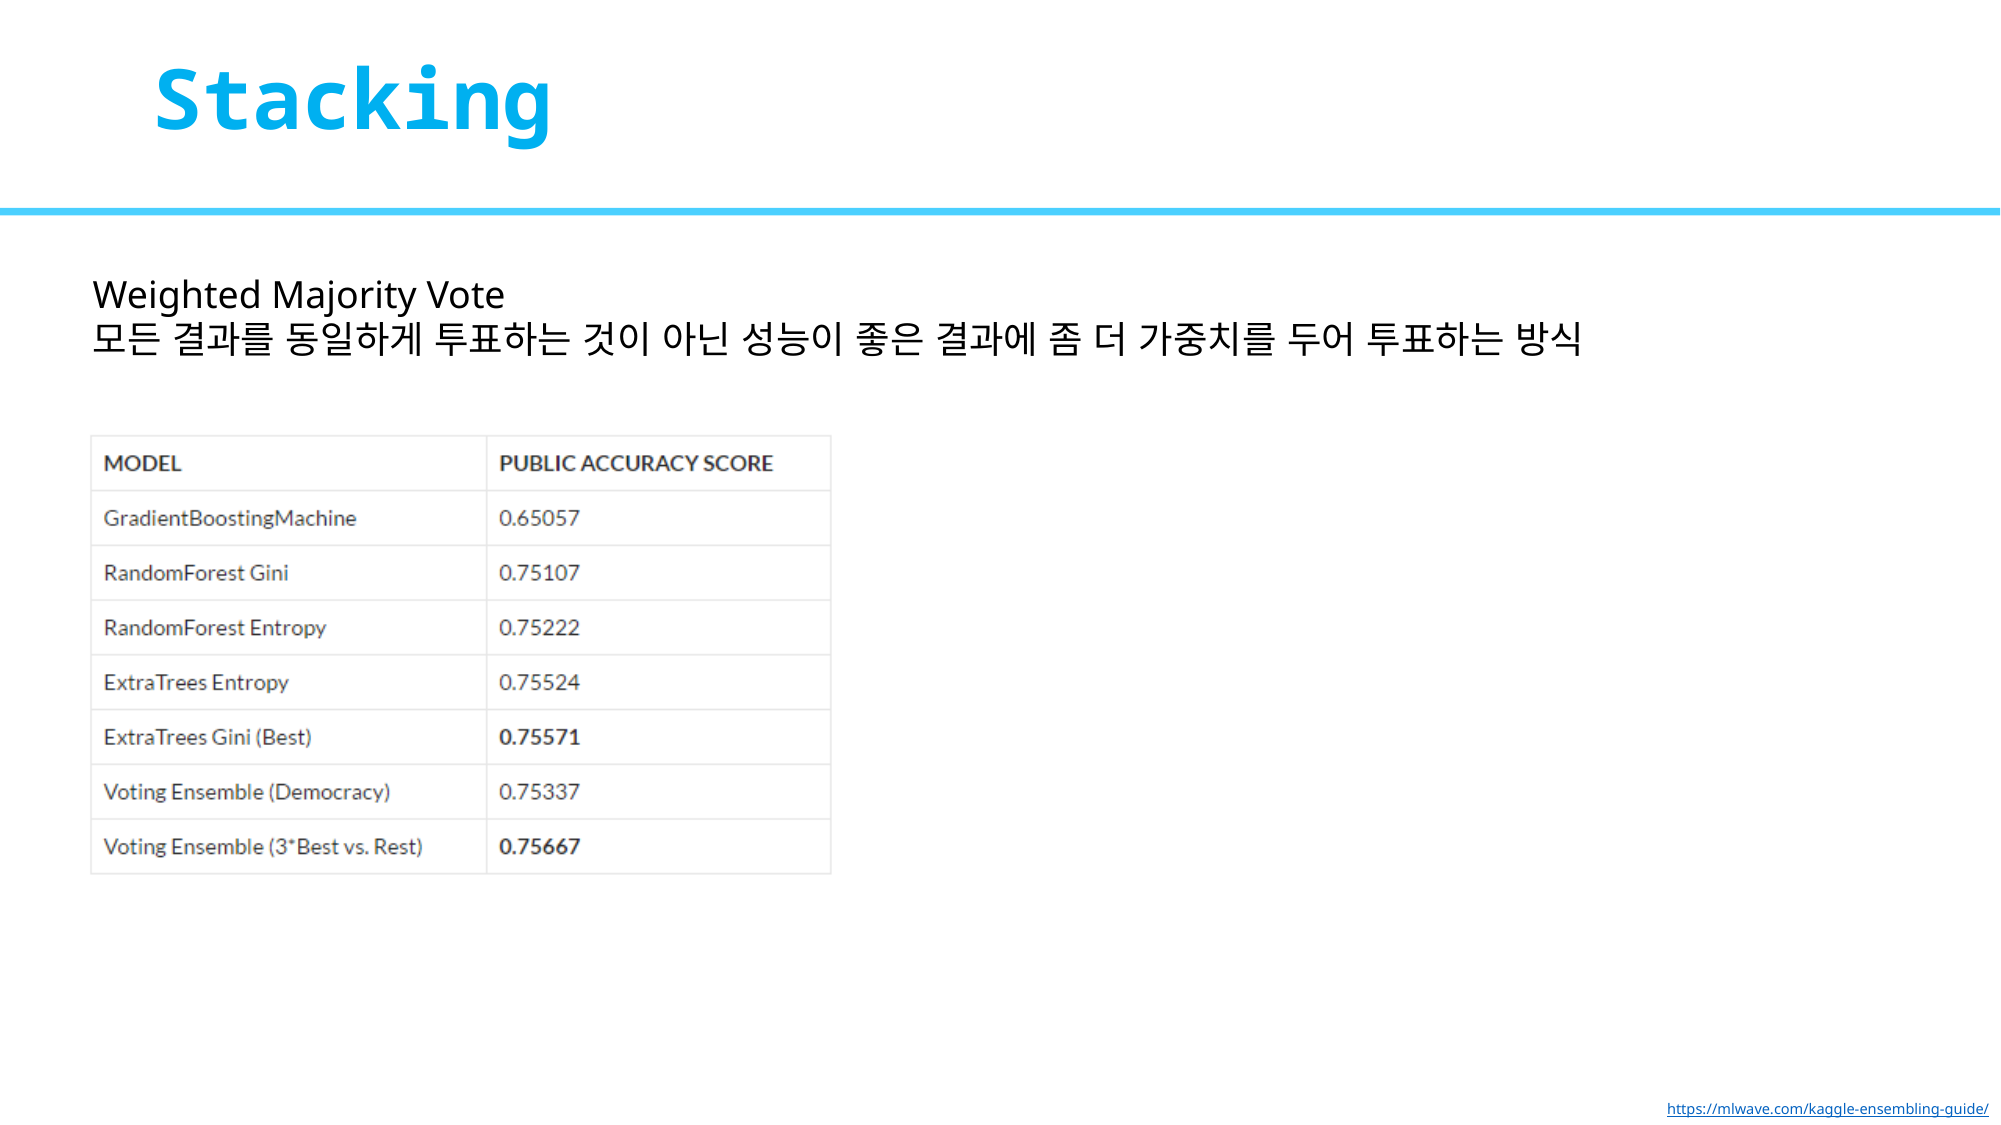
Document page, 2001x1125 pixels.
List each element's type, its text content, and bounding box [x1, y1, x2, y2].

text_box Weighted Majority Vote 모든 결과를 동일하게 투표하는 것이 아닌 성능이 좋은 결과에 좀 더 가중치를 두어 투표하는 방식 [78, 263, 1922, 414]
title Stacking [137, 34, 1922, 172]
picture [77, 415, 846, 892]
text_box https://mlwave.com/kaggle-ensembling-guide/ [1652, 1092, 2000, 1125]
